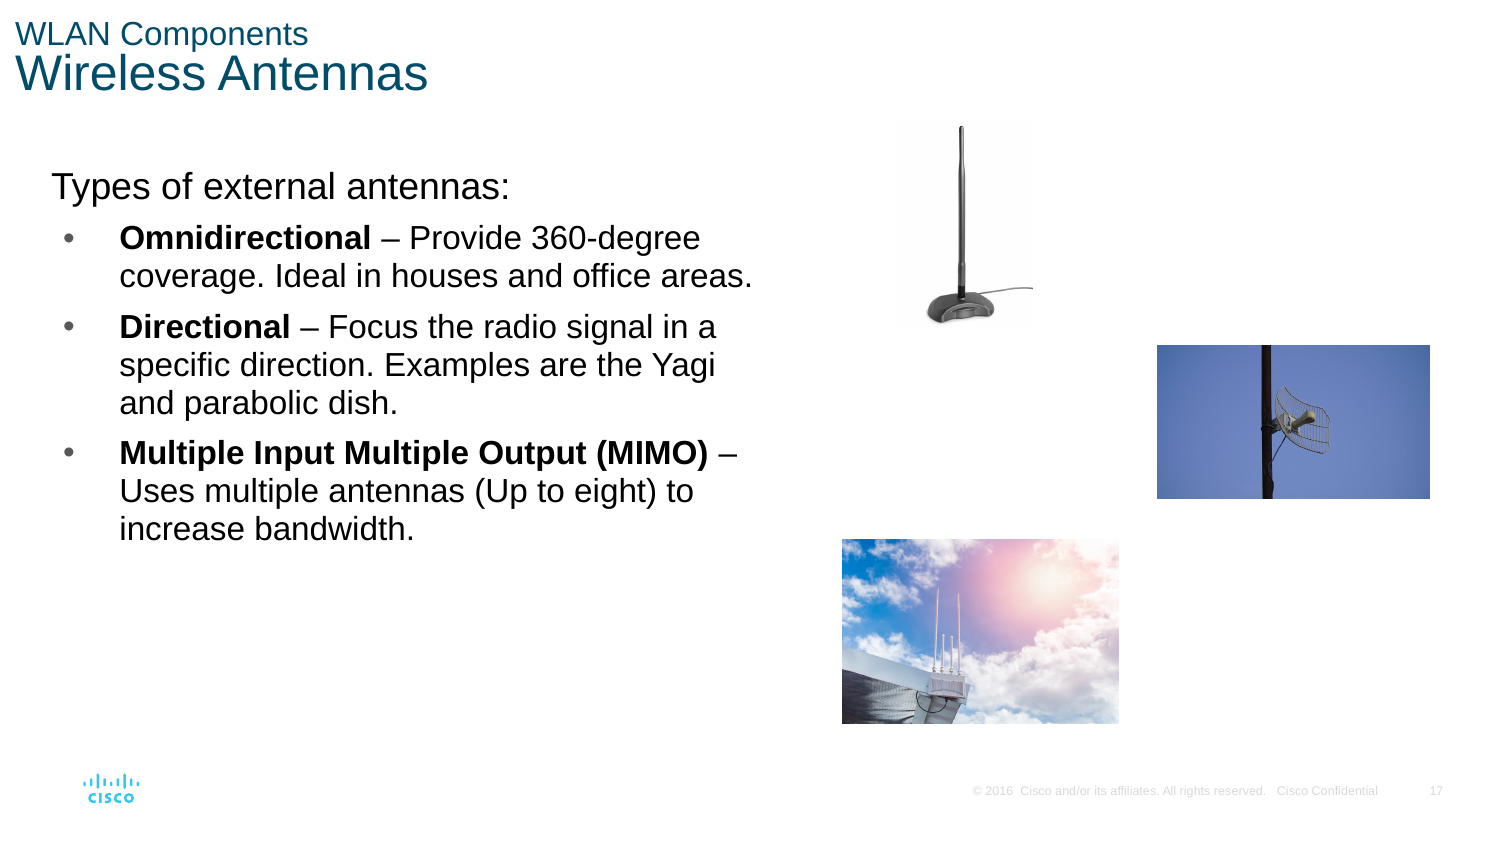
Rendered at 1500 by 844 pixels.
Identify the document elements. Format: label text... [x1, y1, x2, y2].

list Types of external antennas: Omnidirectional – Provide 360-degree coverage. Ideal in houses and office areas. Directional – Focus the radio signal in a specific direction. Examples are the Yagi and parabolic dish. Multiple Input Multiple Output (MIMO) – Uses multiple antennas (Up to eight) to increase bandwidth. [36, 154, 771, 790]
picture [841, 539, 1119, 724]
title WLAN Components Wireless Antennas [0, 0, 1369, 121]
picture [1157, 345, 1430, 499]
picture [894, 119, 1033, 327]
